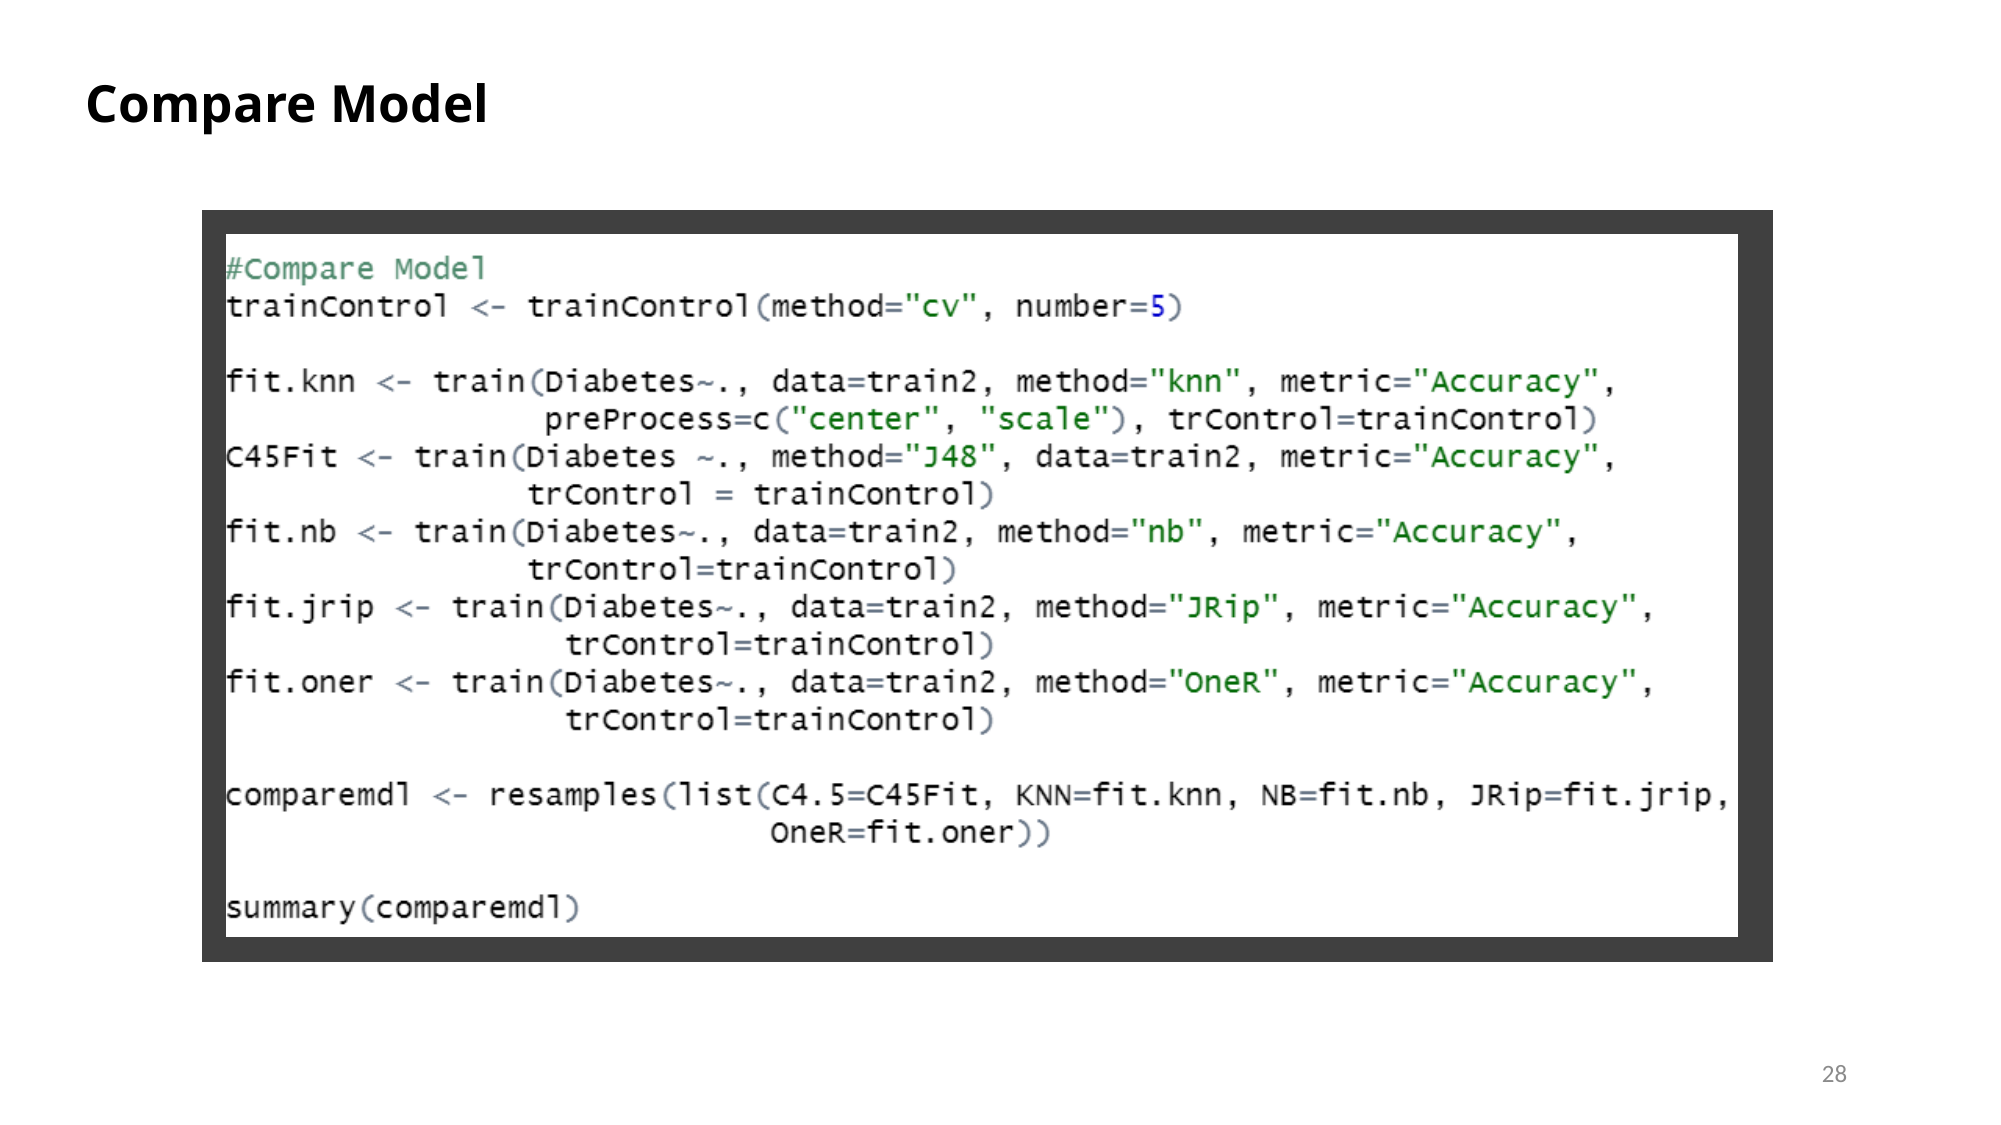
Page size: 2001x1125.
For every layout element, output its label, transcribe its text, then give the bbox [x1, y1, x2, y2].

picture [201, 210, 1774, 963]
title Compare Model [70, 70, 1569, 142]
slide_number 28 [1412, 1042, 1863, 1103]
